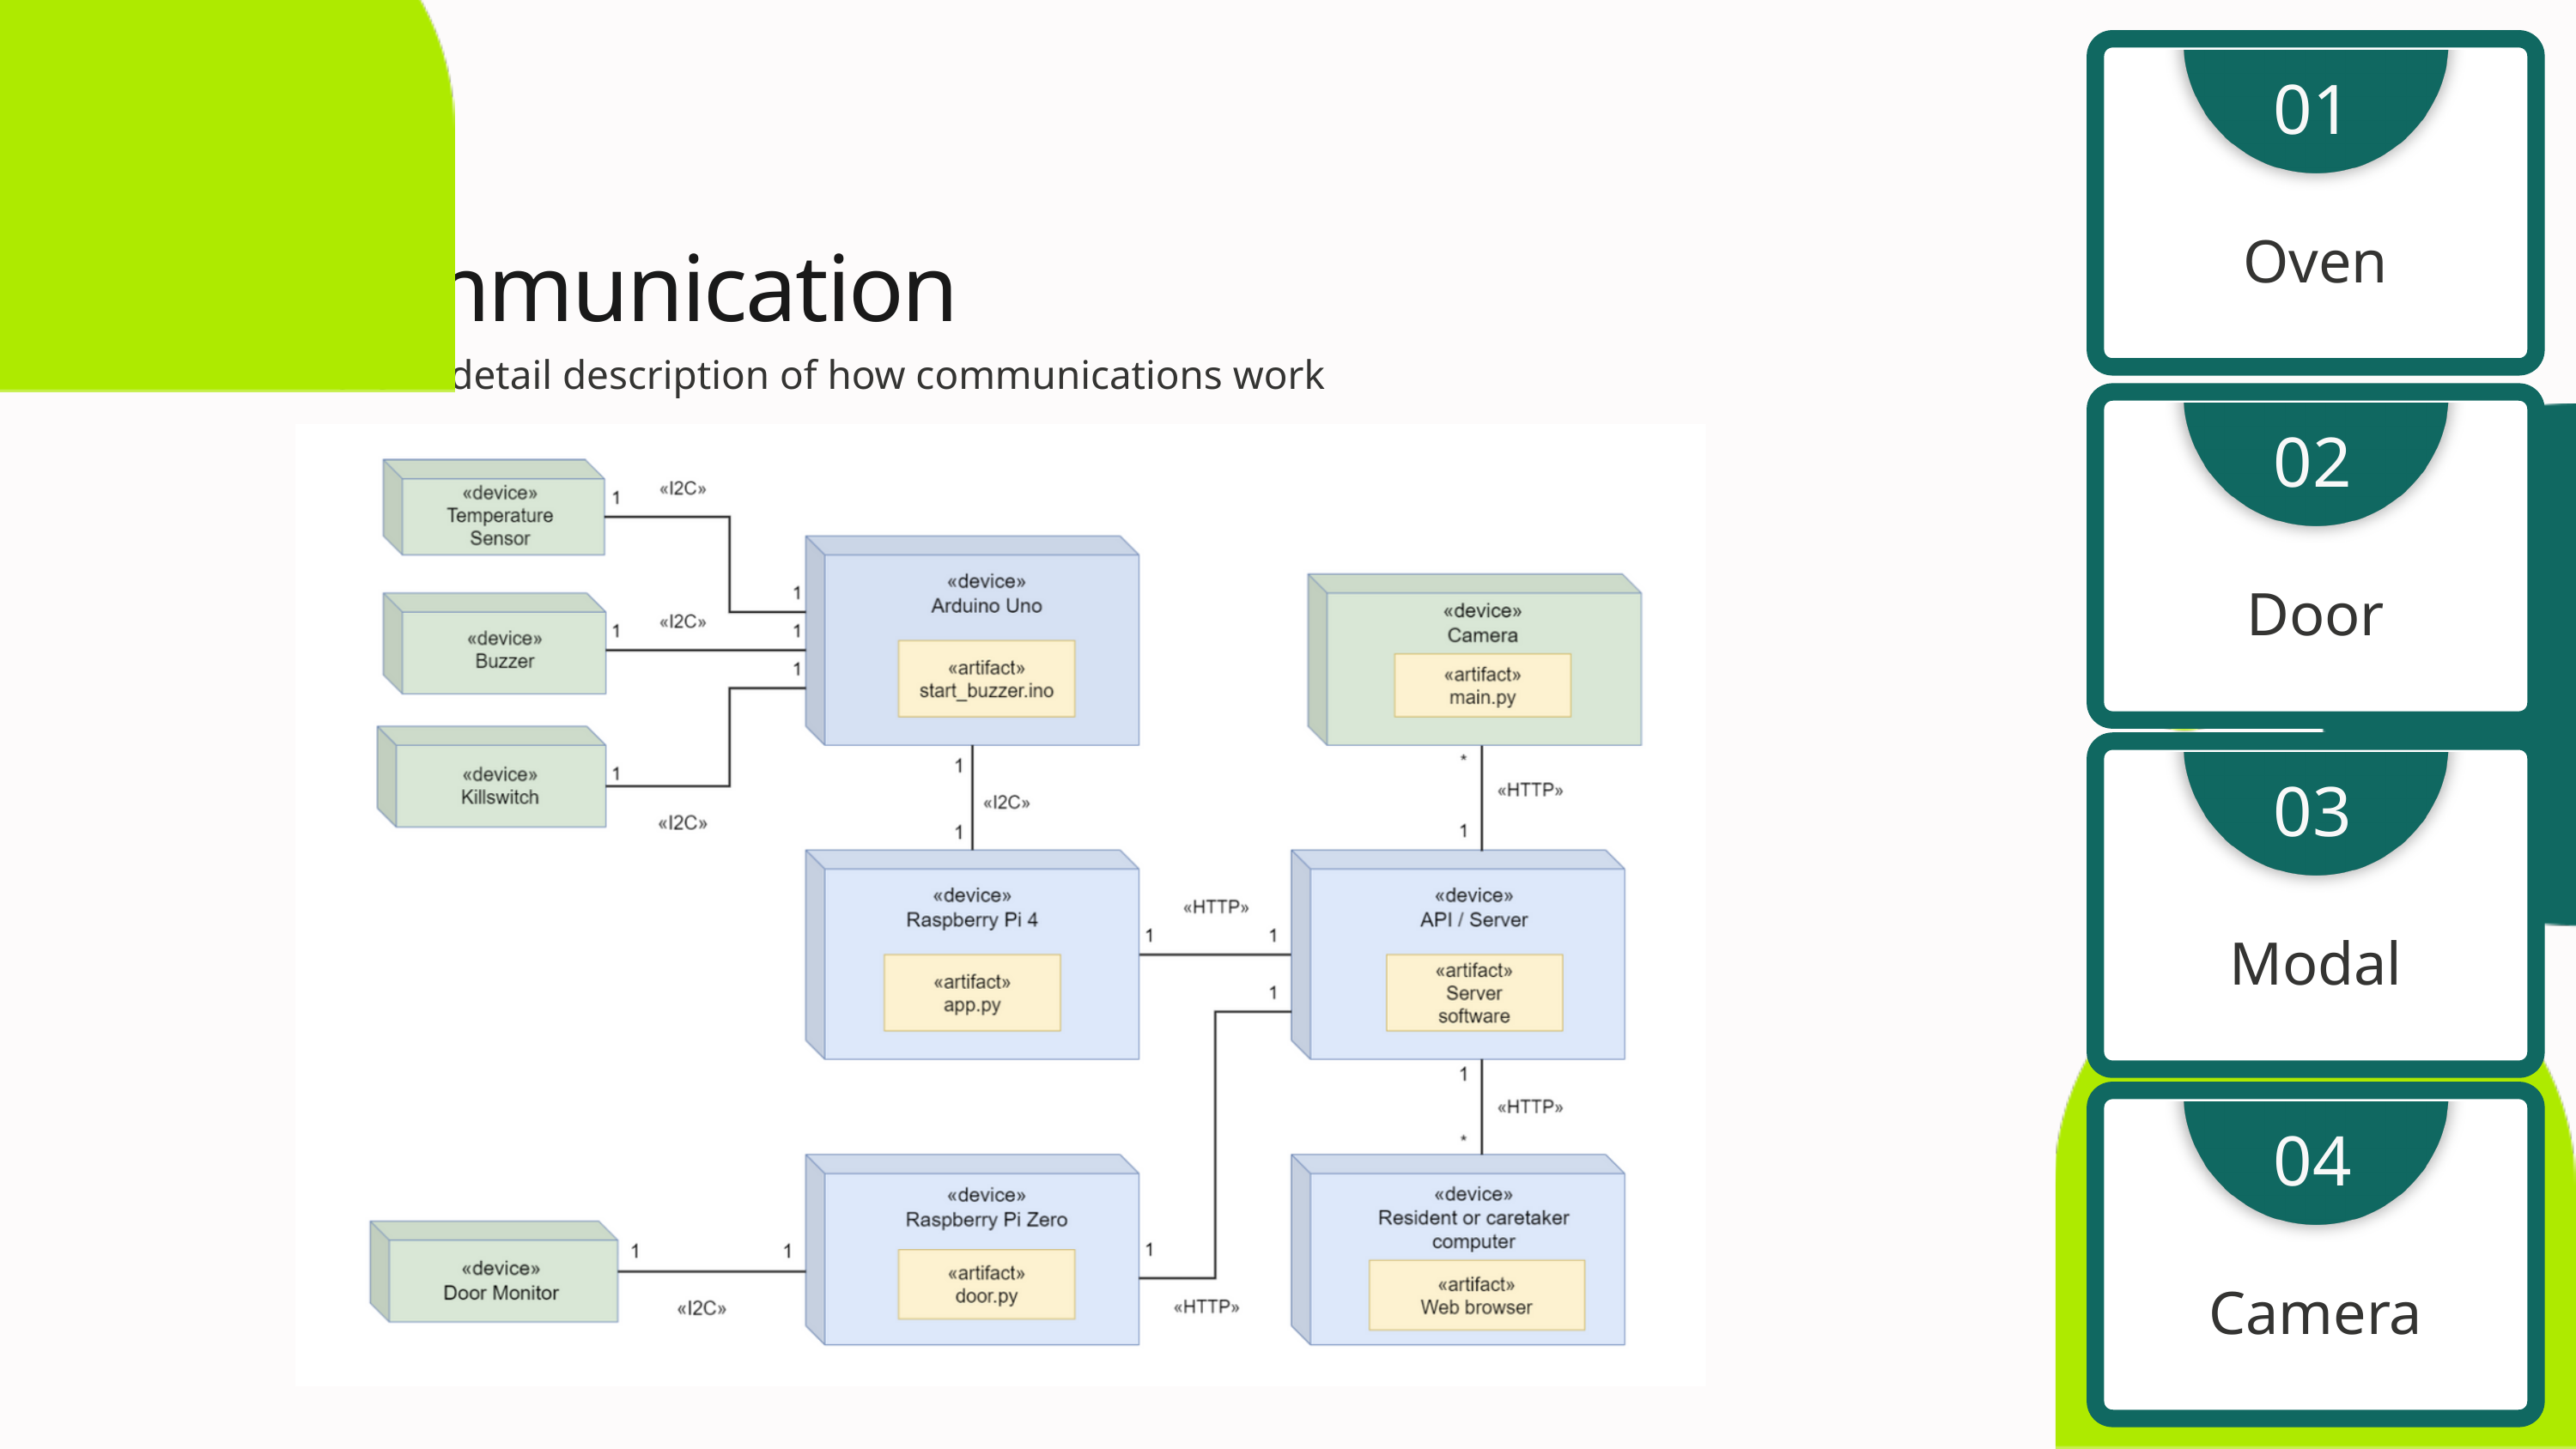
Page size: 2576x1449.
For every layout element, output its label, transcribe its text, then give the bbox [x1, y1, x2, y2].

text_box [2094, 741, 2537, 1070]
text_box [295, 424, 1706, 1386]
text_box More in-detail description of how communications work [295, 338, 1797, 397]
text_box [2094, 38, 2537, 367]
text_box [2094, 1089, 2537, 1419]
text_box Communication [455, 211, 1333, 338]
text_box [2055, 403, 2576, 1449]
text_box [0, 0, 455, 392]
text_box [2094, 391, 2537, 720]
